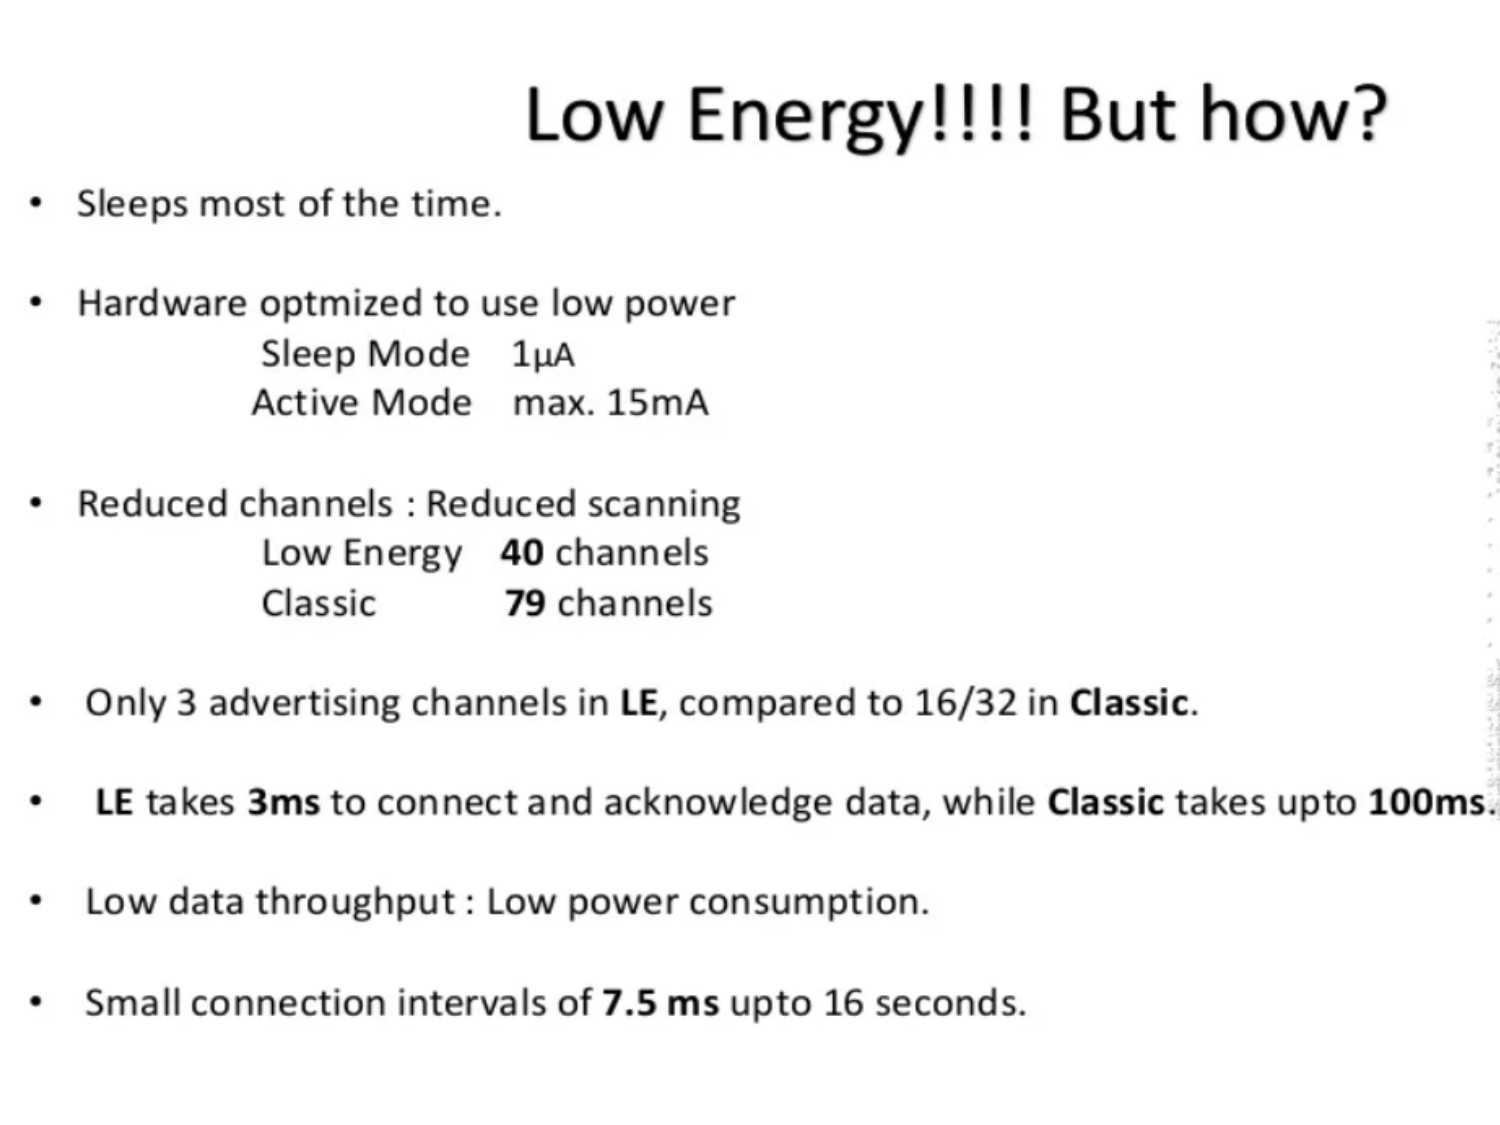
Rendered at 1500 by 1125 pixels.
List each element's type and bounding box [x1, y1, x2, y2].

picture [2, 37, 1500, 1035]
